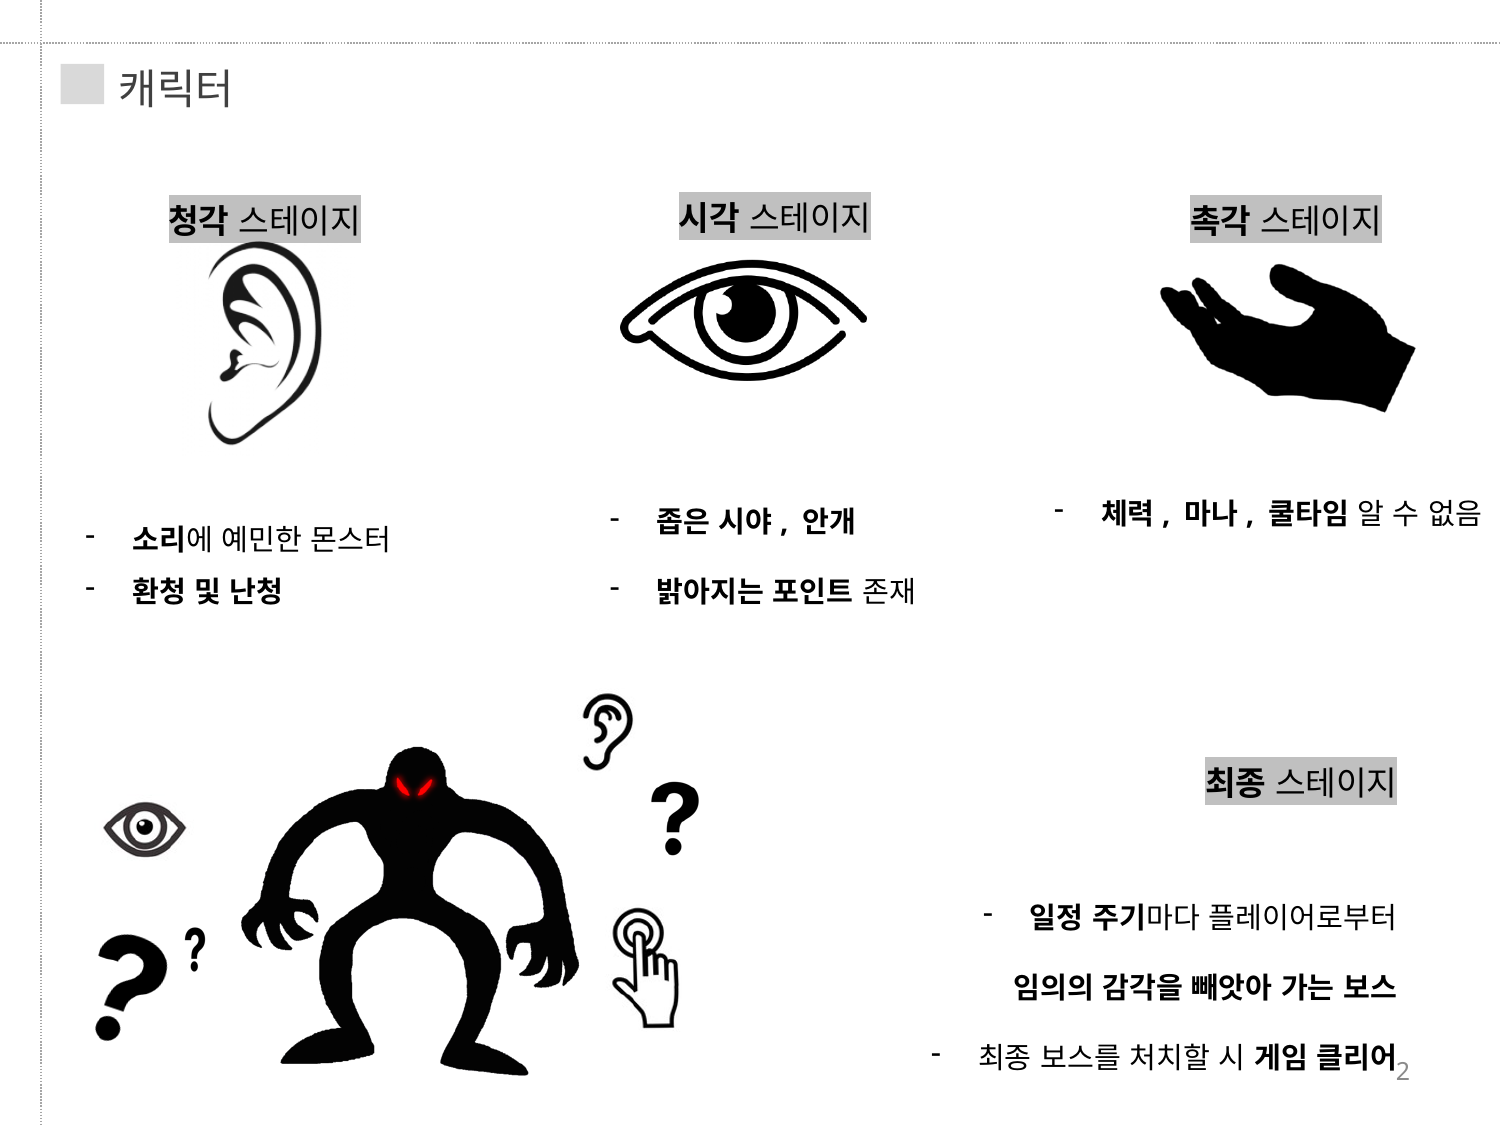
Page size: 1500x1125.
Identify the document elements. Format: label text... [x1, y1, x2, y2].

text_box 좁은 시야, 안개 밝아지는 포인트 존재 [595, 461, 1057, 694]
picture [619, 196, 868, 444]
text_box 소리에 예민한 몬스터 환청 및 난청 [70, 461, 538, 616]
text_box 캐릭터 [104, 55, 337, 120]
text_box 최종 스테이지 일정 주기마다 플레이어로부터 임의의 감각을 빼앗아 가는 보스 최종 보스를 처치할 시 게임 클리어 [744, 694, 1413, 1082]
slide_number 2 [1074, 1042, 1425, 1103]
text_box 시각 스테이지 [620, 130, 930, 245]
text_box [59, 62, 104, 106]
text_box 청각 스테이지 [109, 132, 420, 248]
picture [64, 649, 740, 1099]
text_box 촉각 스테이지 [1131, 132, 1441, 248]
picture [1154, 256, 1418, 415]
picture [176, 227, 357, 457]
text_box 체력, 마나, 쿨타임 알 수 없음 [1039, 470, 1500, 538]
